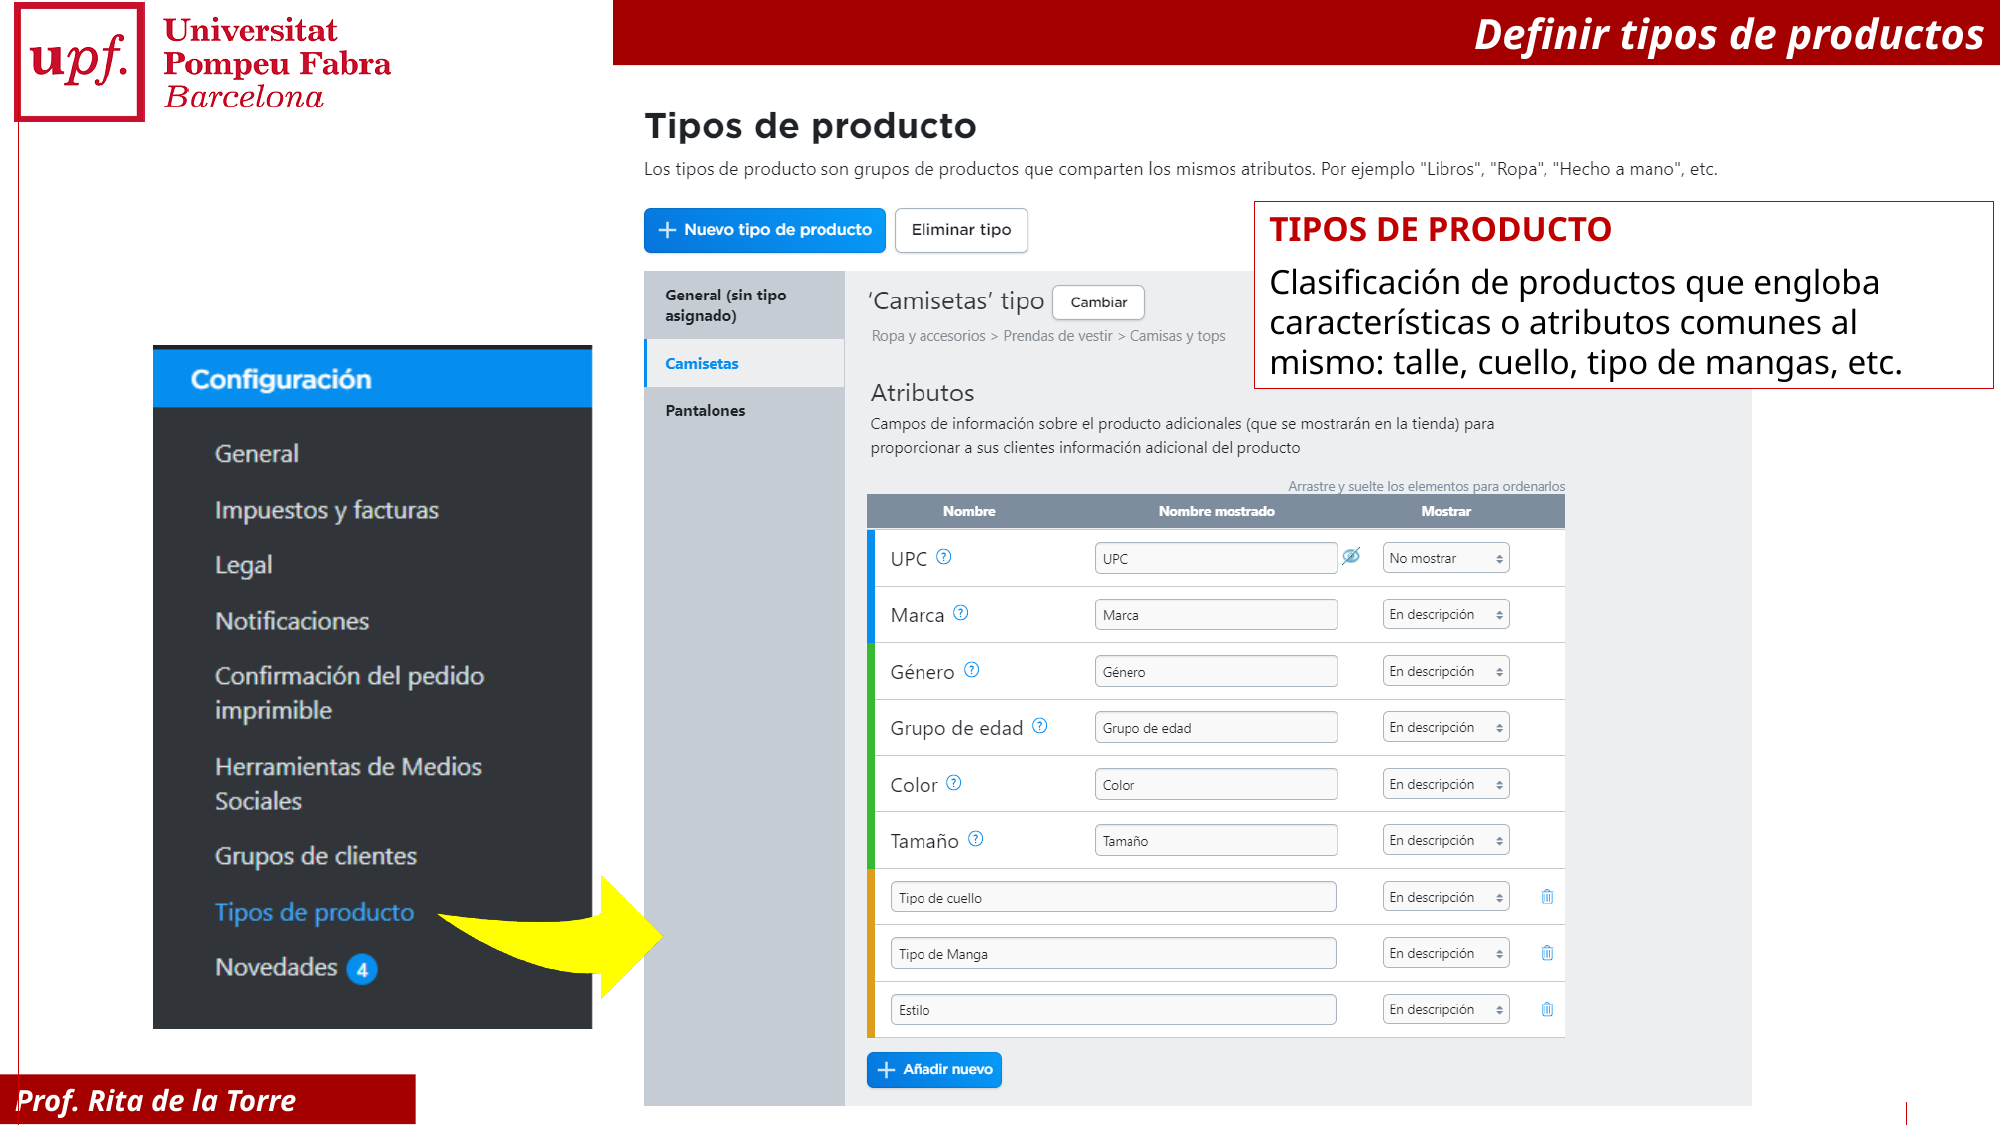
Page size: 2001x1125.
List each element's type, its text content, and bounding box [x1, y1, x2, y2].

picture [152, 96, 1752, 1107]
title Definir tipos de productos [613, 0, 2000, 66]
text_box TIPOS DE PRODUCTO Clasificación de productos que engloba características o atributos comunes al mismo: talle, cuello, tipo de mangas, etc. [1757, 201, 1994, 389]
picture [14, 2, 407, 122]
